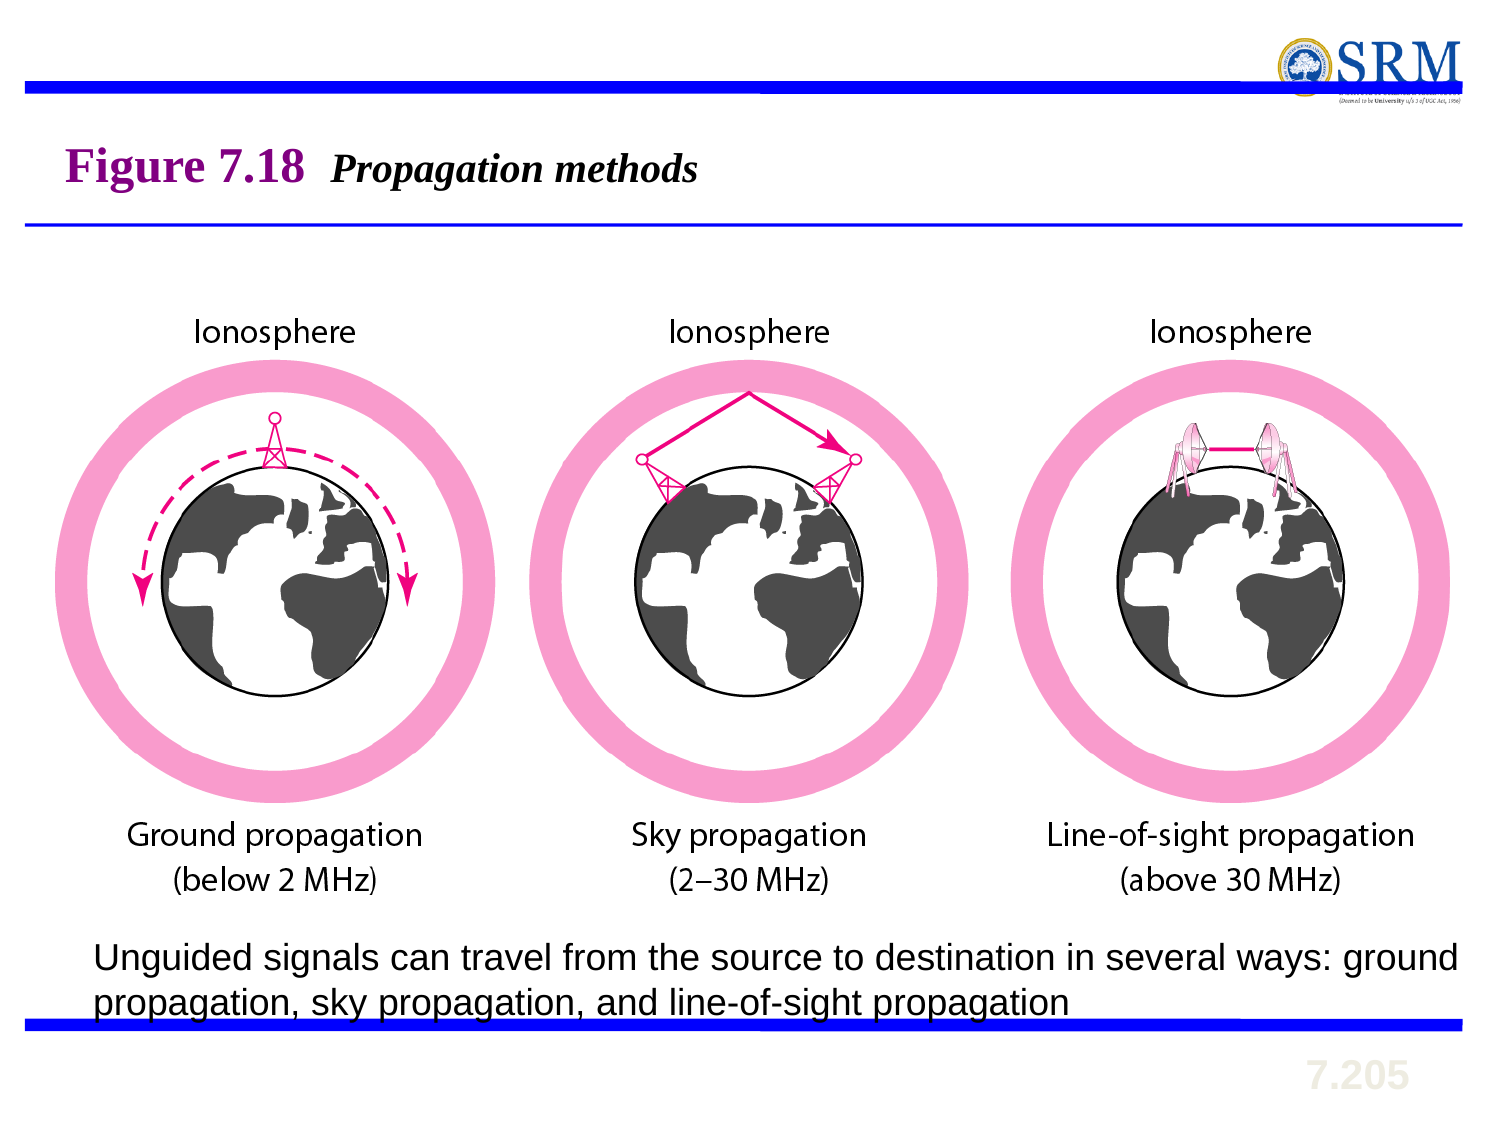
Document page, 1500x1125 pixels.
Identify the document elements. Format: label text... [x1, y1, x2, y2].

picture [1275, 25, 1466, 113]
slide_number 7.205 [1074, 1042, 1425, 1103]
text_box Figure 7.18 Propagation methods [49, 124, 714, 200]
picture [55, 314, 1451, 901]
text_box Unguided signals can travel from the source to destination in several ways: ground propagation, sky propagation, and line-of-sight propagation [78, 925, 1475, 1031]
